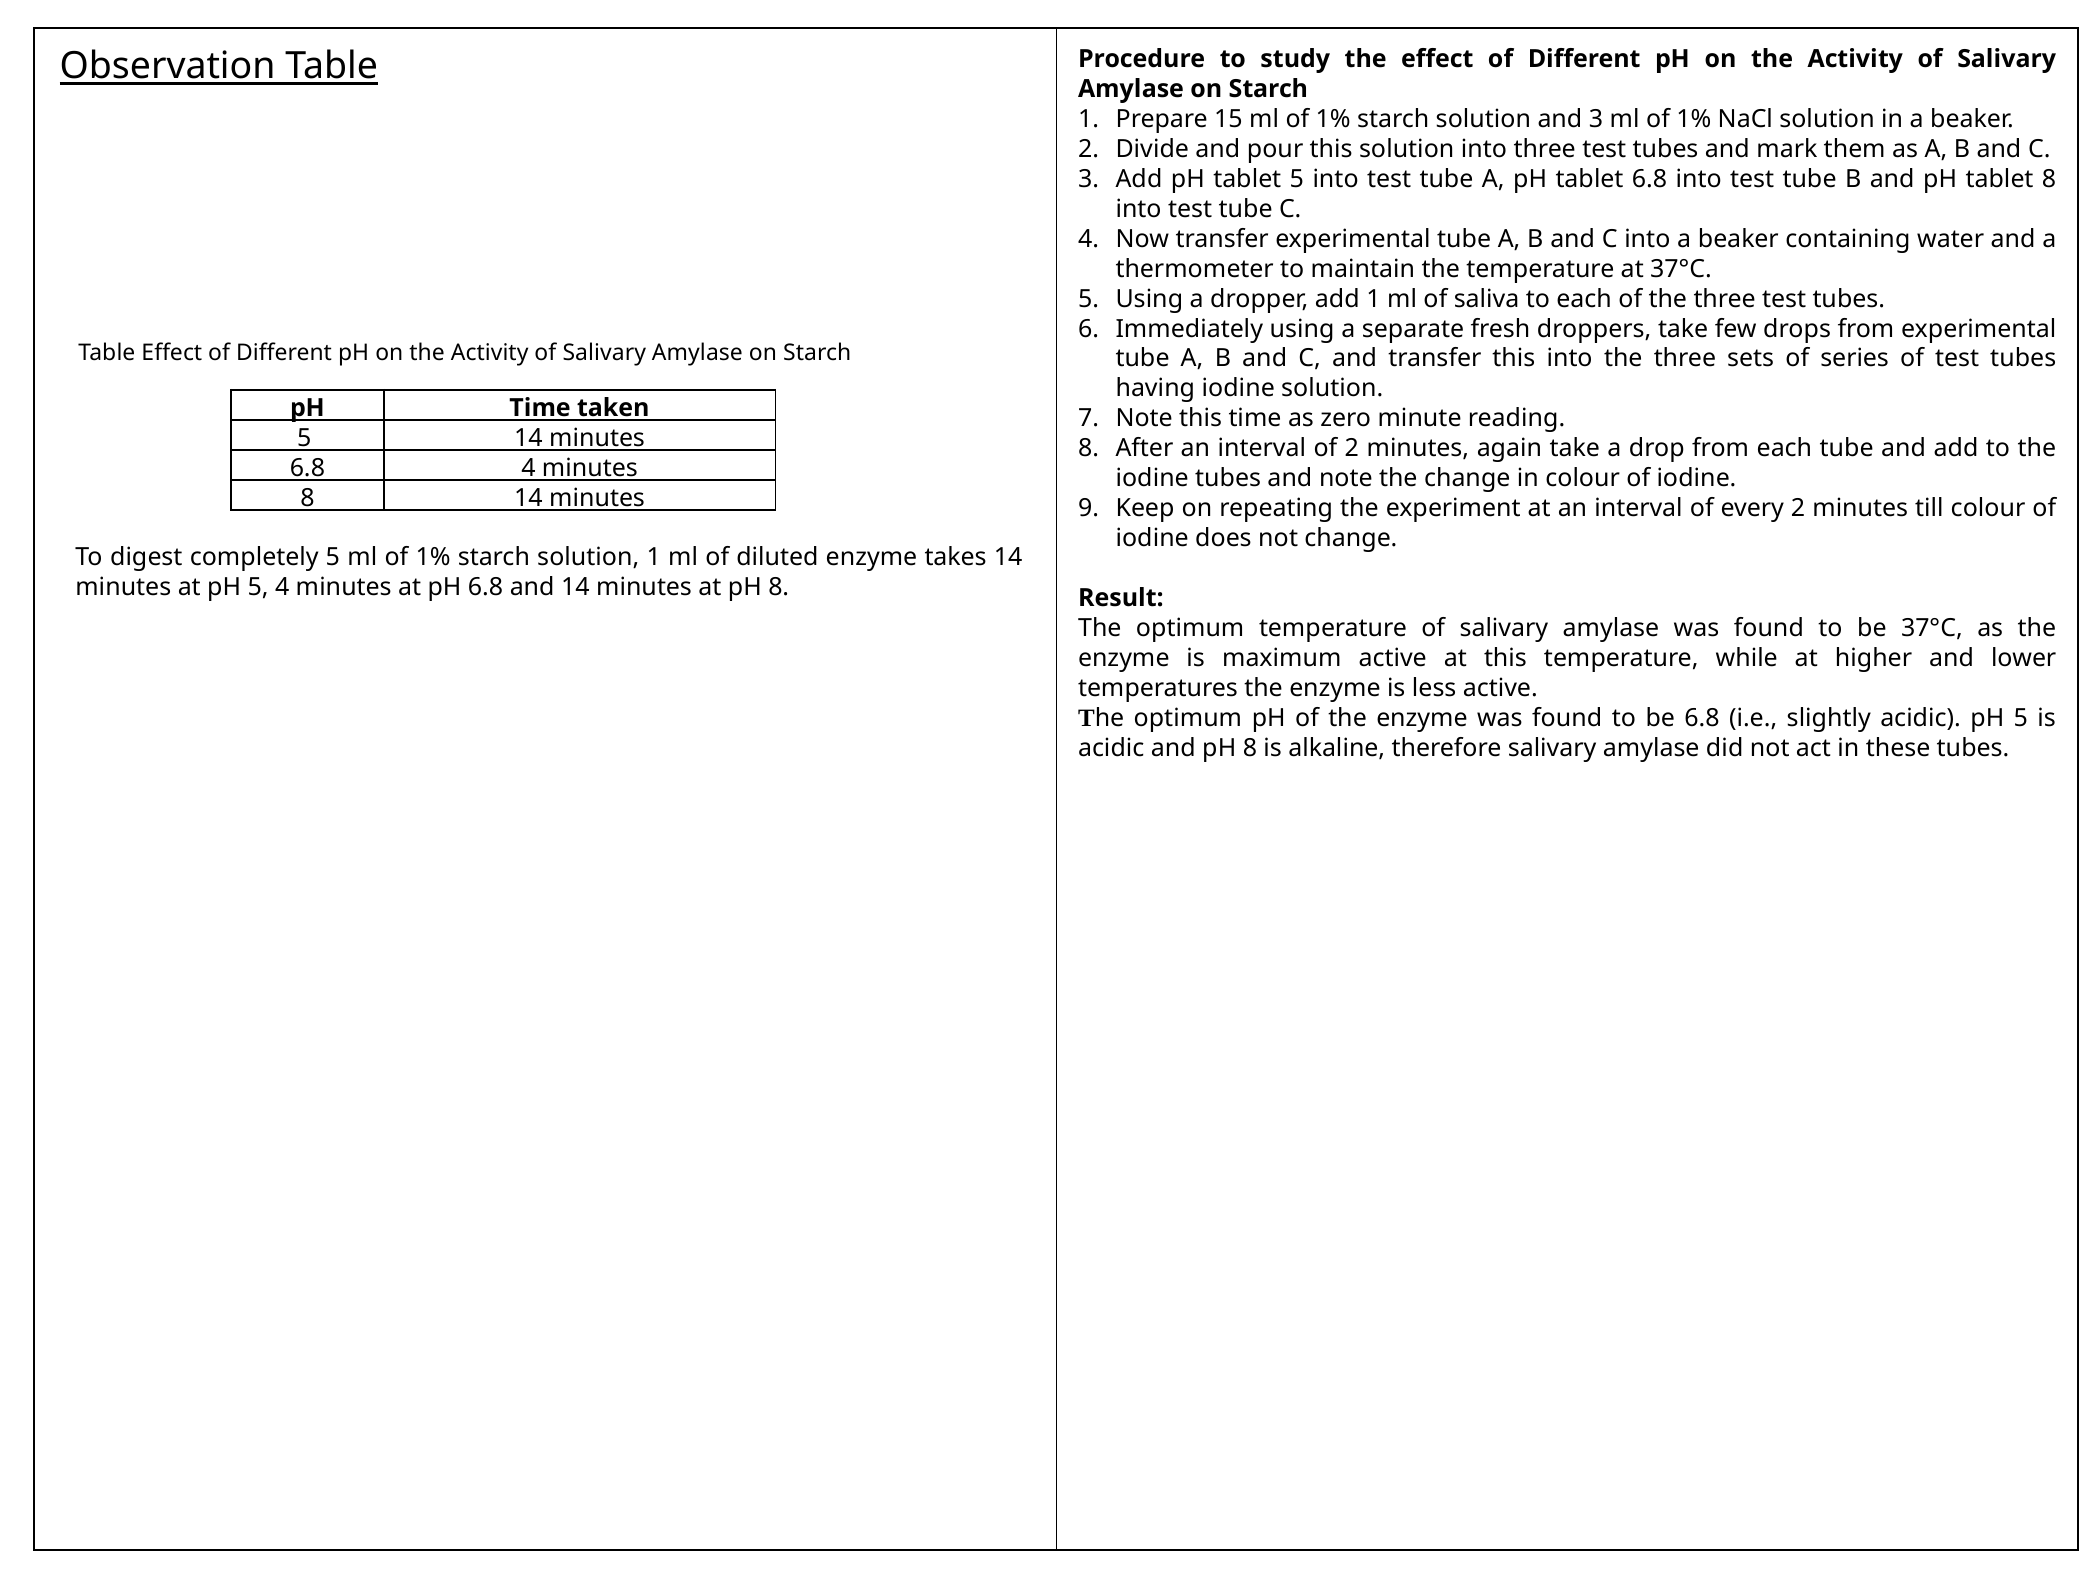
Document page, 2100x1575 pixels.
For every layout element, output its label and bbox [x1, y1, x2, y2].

text_box [34, 28, 2079, 1550]
